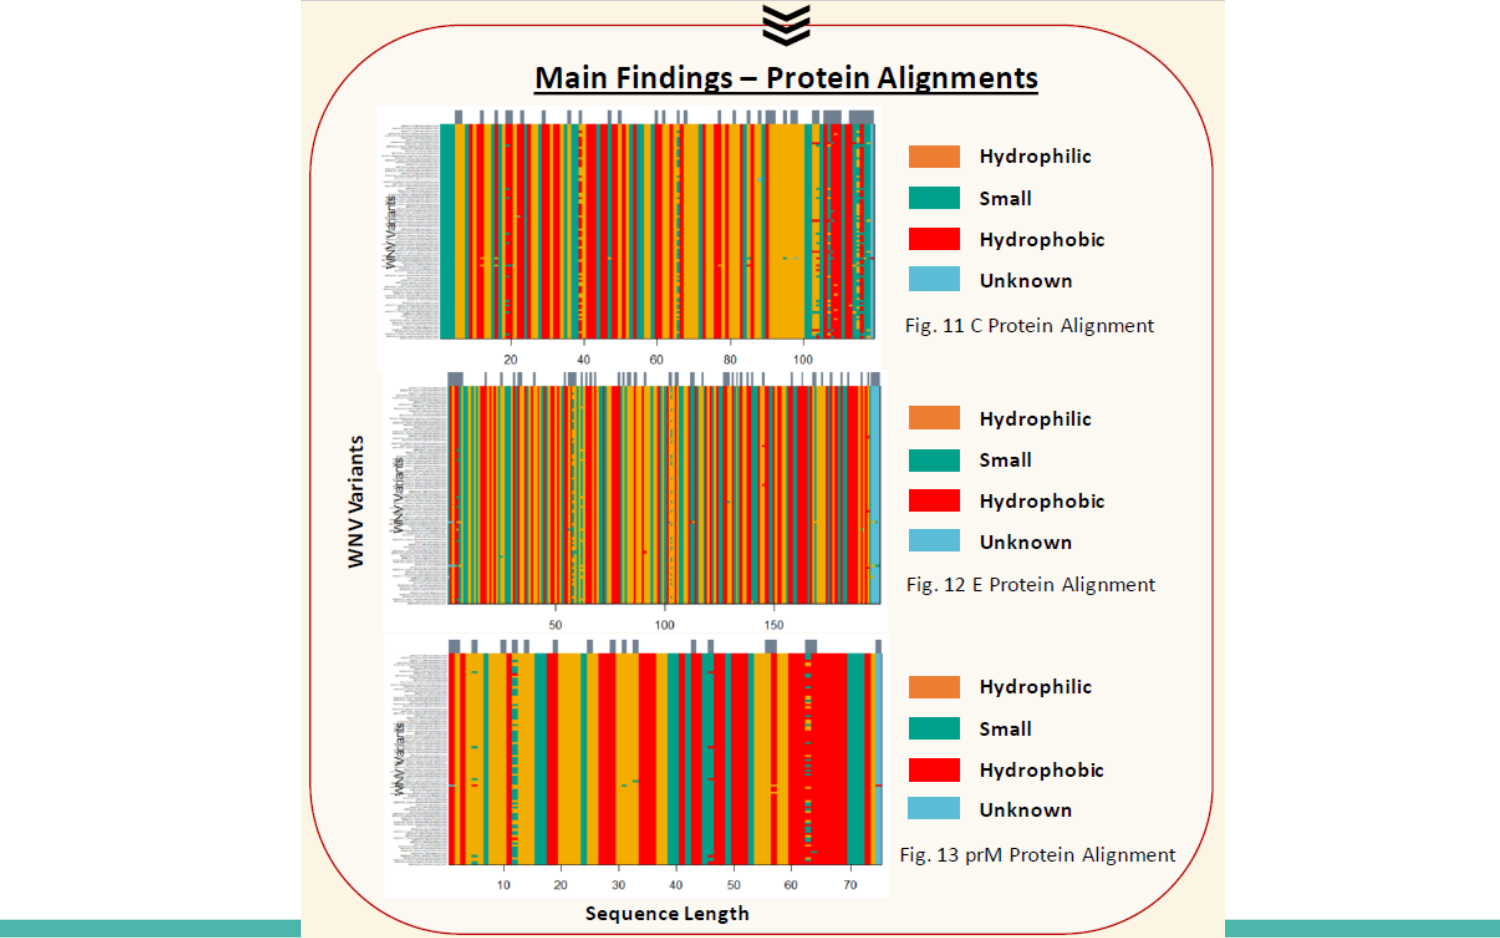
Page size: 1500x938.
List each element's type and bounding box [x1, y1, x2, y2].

picture [300, 0, 1226, 938]
